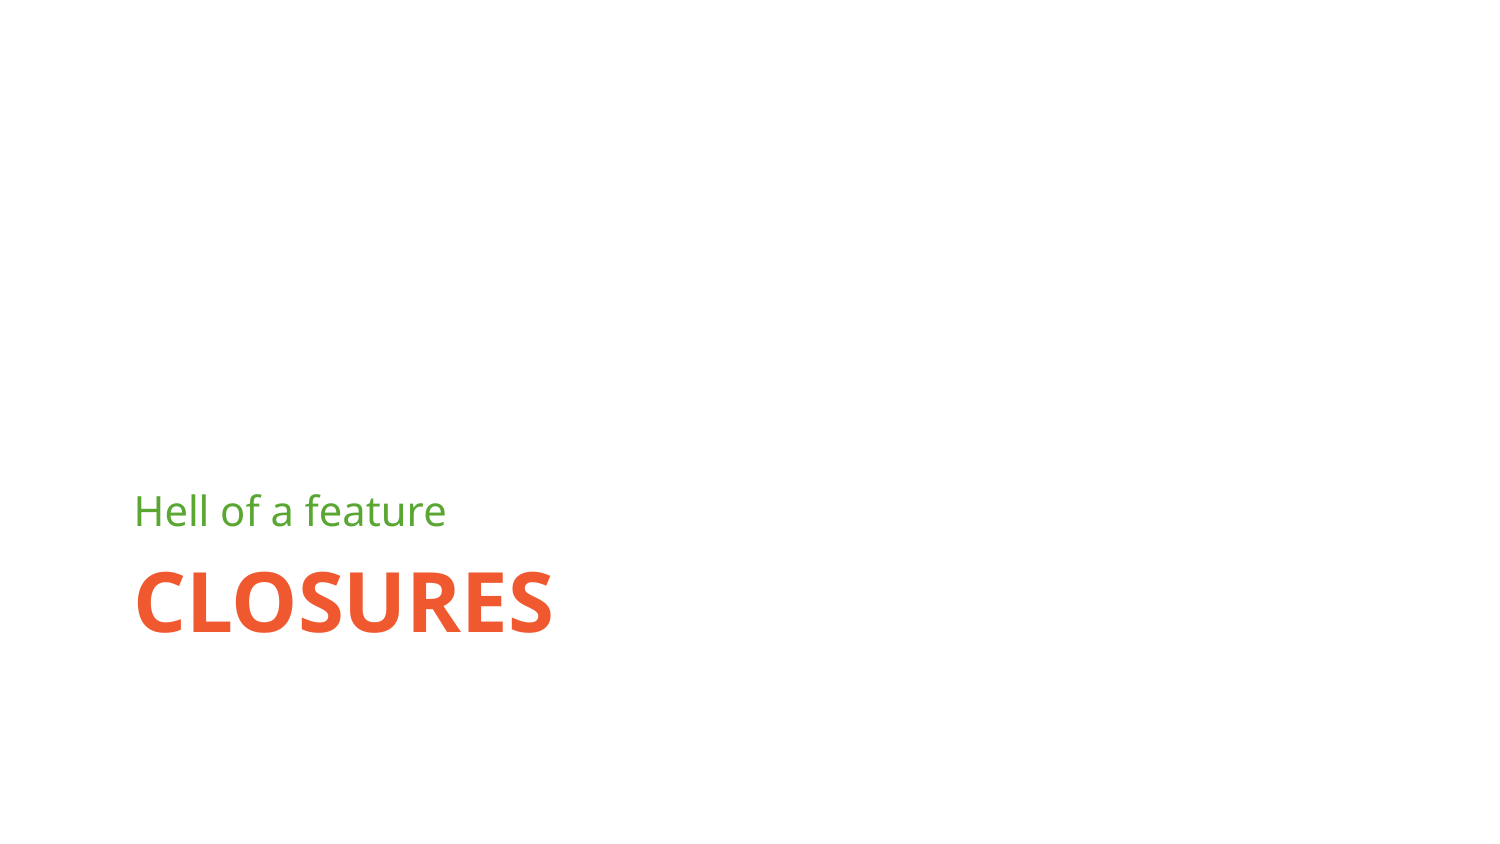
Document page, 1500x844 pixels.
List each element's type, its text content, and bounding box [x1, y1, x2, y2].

list Hell of a feature [118, 357, 1394, 543]
title closures [118, 543, 1394, 710]
